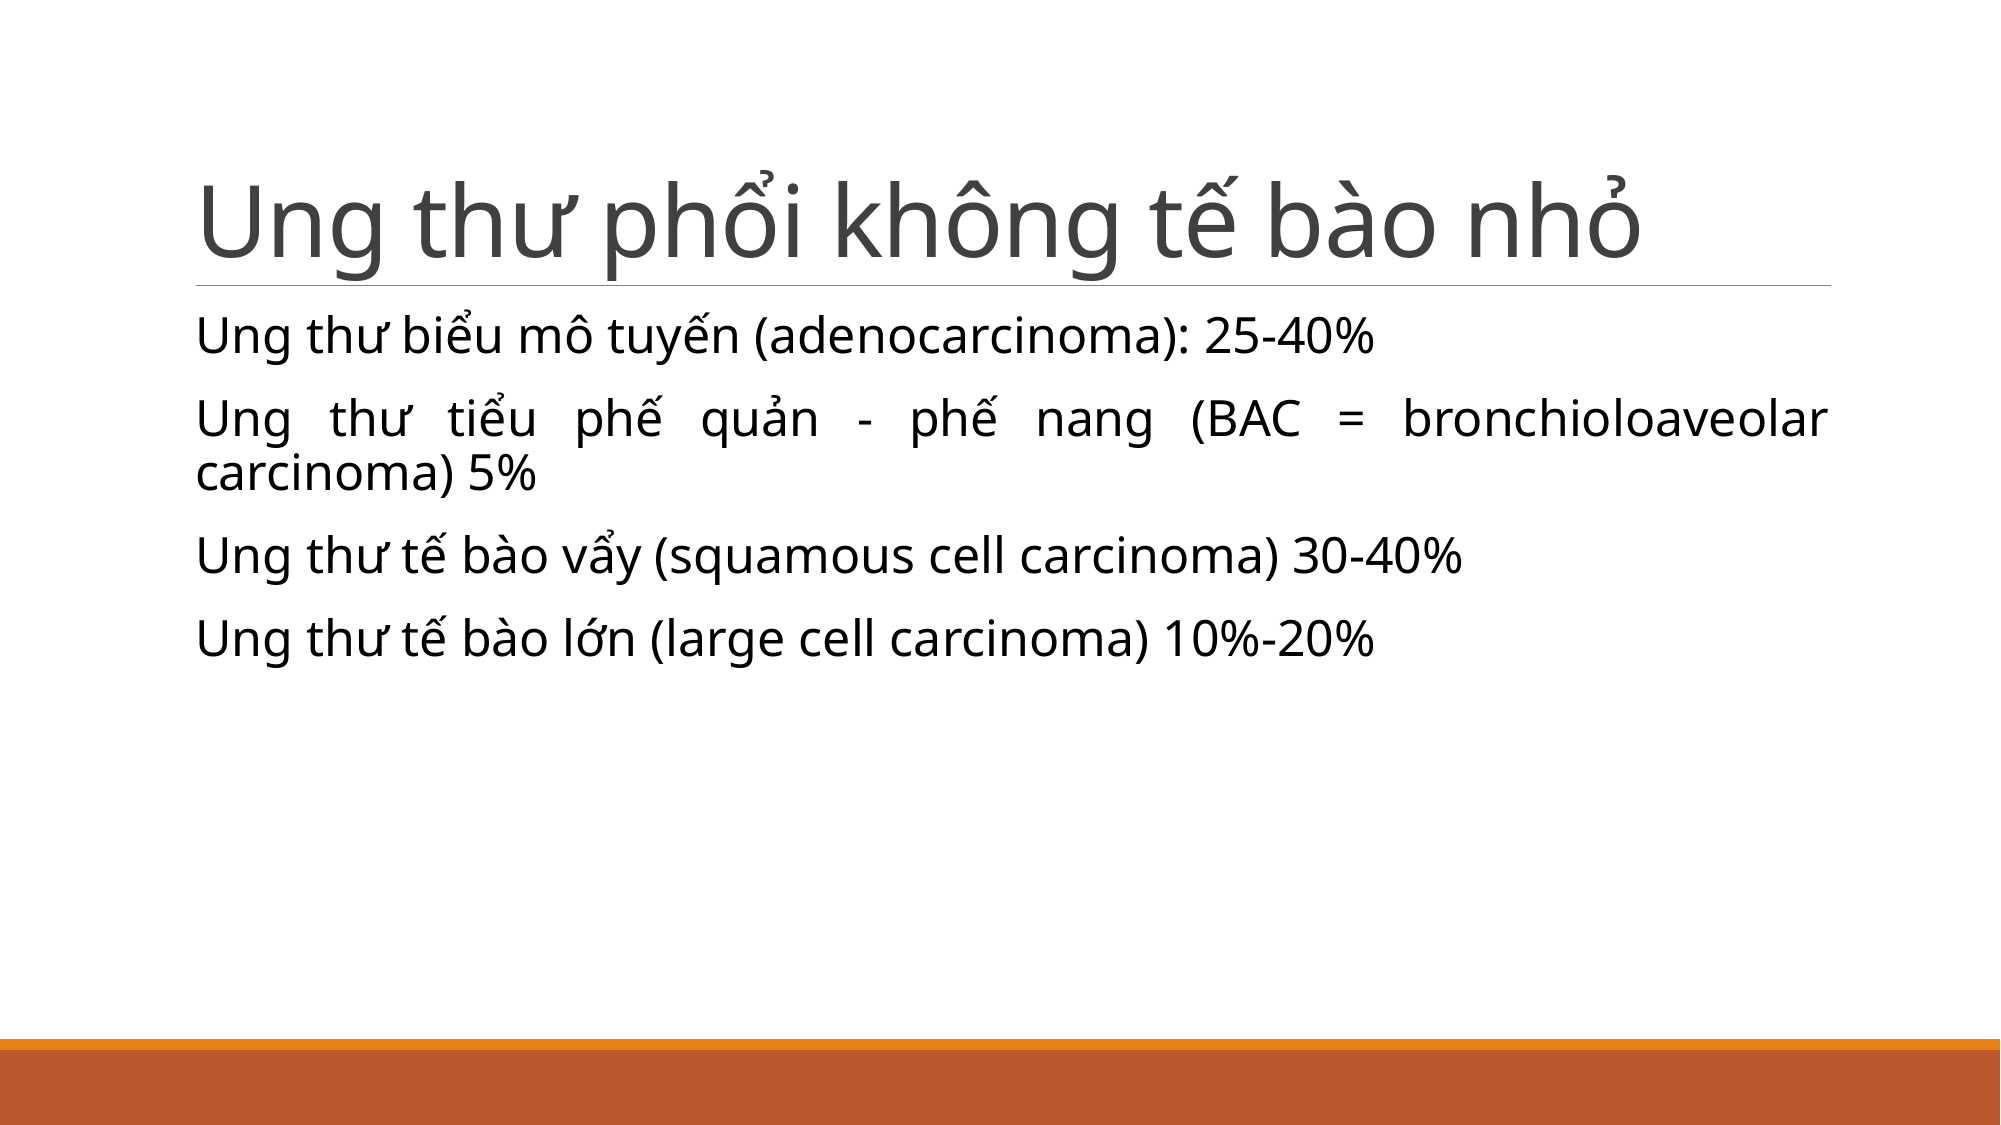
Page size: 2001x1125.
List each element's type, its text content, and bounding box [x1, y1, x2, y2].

title Ung thư phổi không tế bào nhỏ [180, 47, 1830, 285]
list Ung thư biểu mô tuyến (adenocarcinoma): 25-40% Ung thư tiểu phế quản - phế nang (BAC = bronchioloaveolar carcinoma) 5% Ung thư tế bào vẩy (squamous cell carcinoma) 30-40% Ung thư tế bào lớn (large cell carcinoma) 10%-20% [180, 302, 1830, 963]
